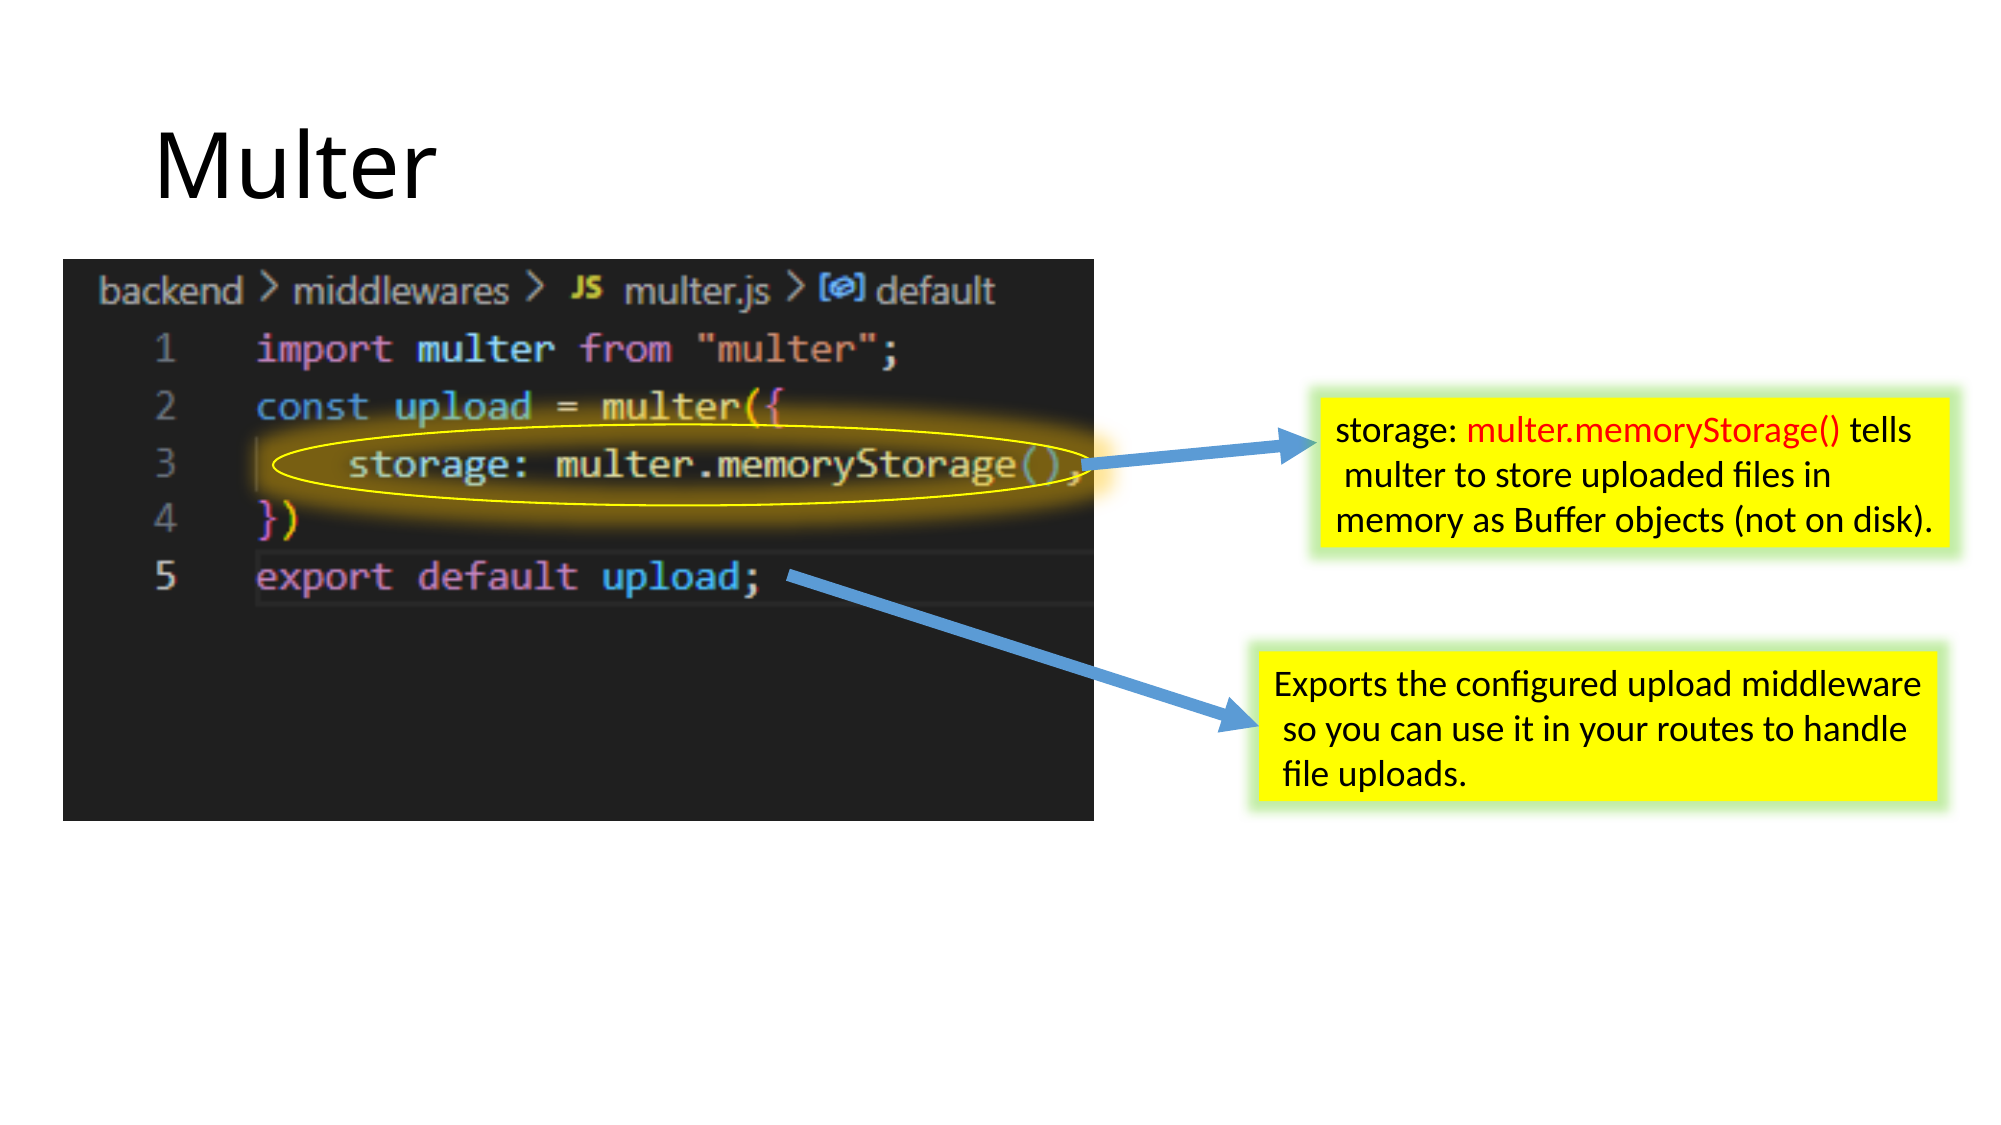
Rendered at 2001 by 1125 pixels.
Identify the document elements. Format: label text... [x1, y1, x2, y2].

picture [63, 259, 1094, 821]
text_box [1081, 442, 1317, 465]
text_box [787, 574, 1256, 728]
title Multer [137, 59, 1863, 278]
text_box Exports the configured upload middleware so you can use it in your routes to handle file uploads. [1259, 651, 1938, 802]
text_box storage: multer.memoryStorage() tells multer to store uploaded files in memory as Buffer objects (not on disk). [1320, 397, 1950, 548]
